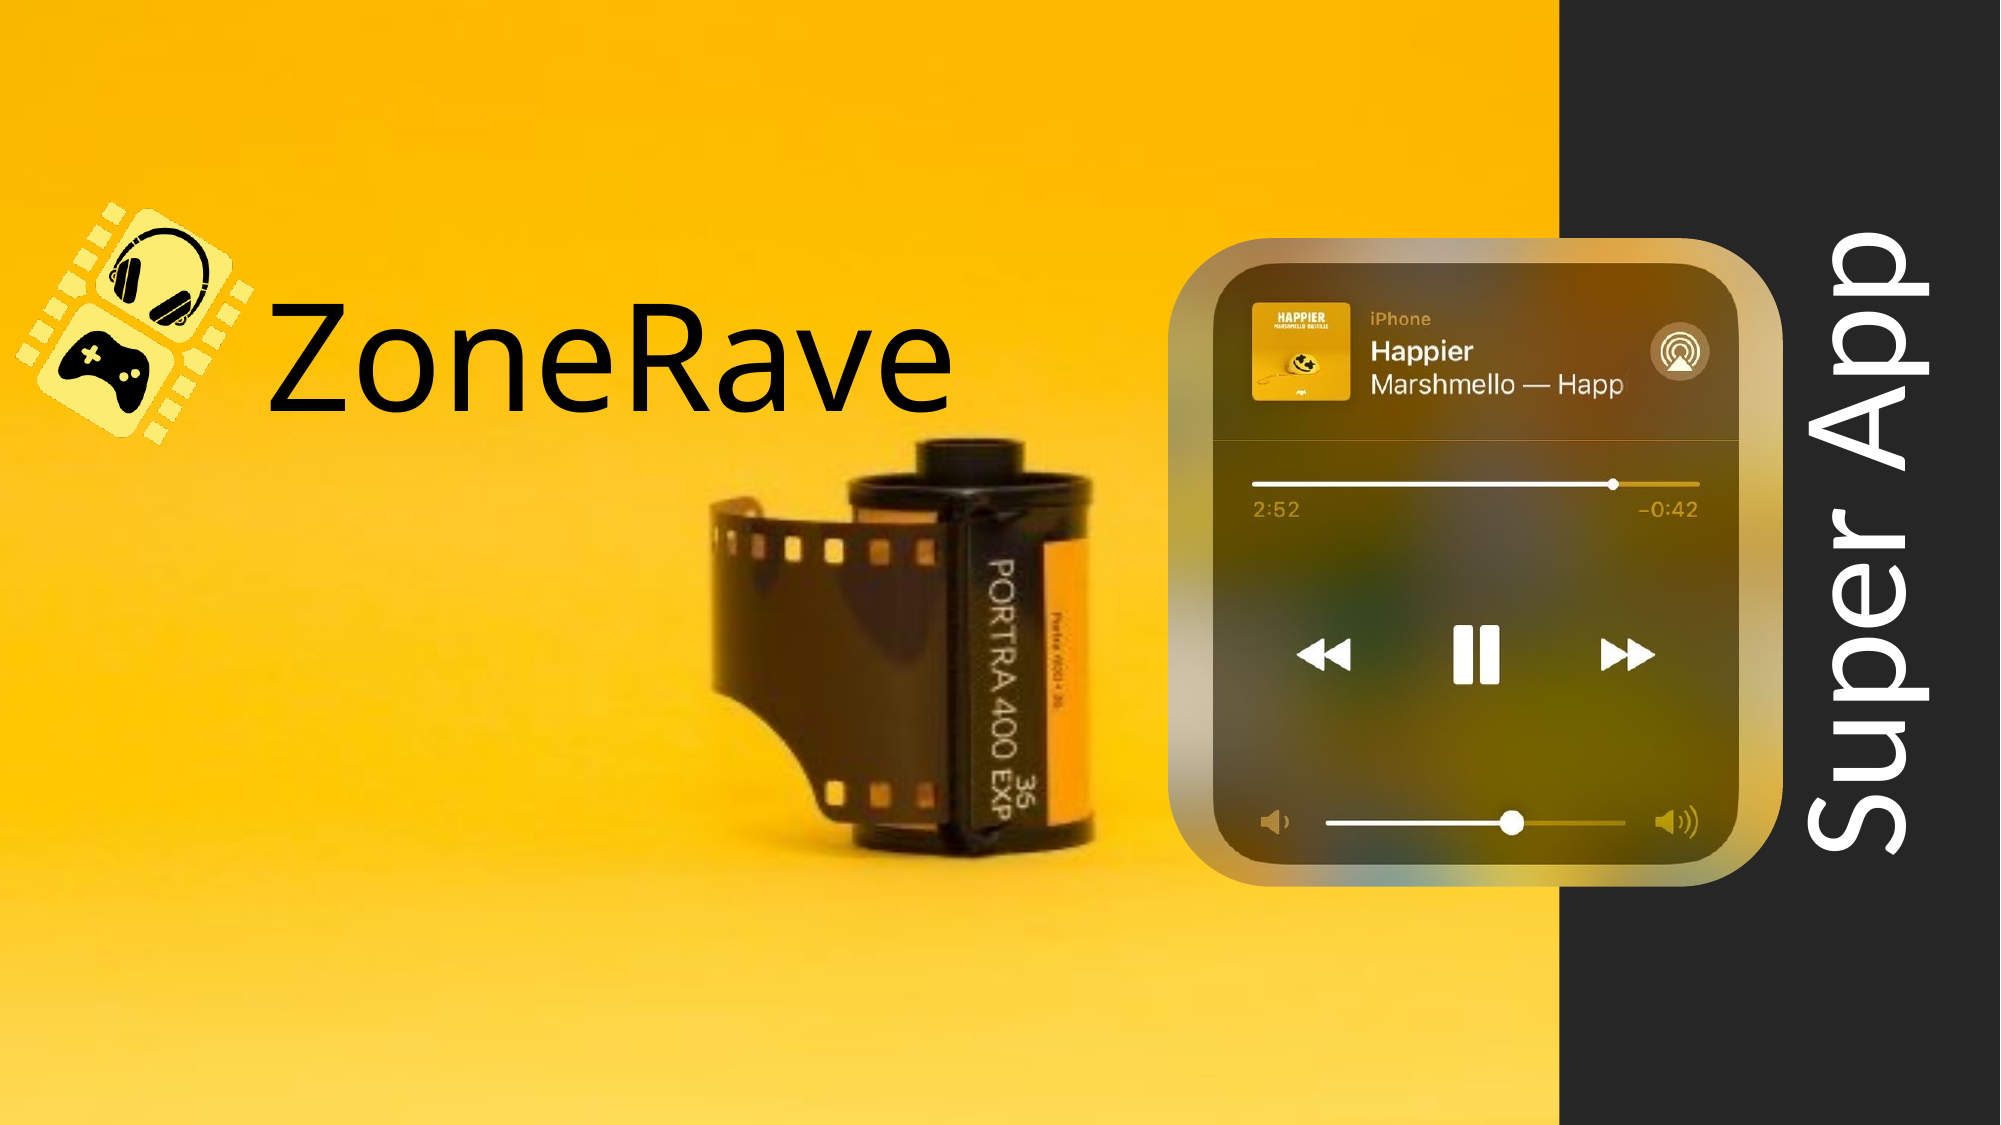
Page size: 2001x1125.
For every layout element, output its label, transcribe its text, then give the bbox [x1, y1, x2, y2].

picture [0, 0, 1783, 1125]
text_box Super App [1747, 108, 1943, 979]
